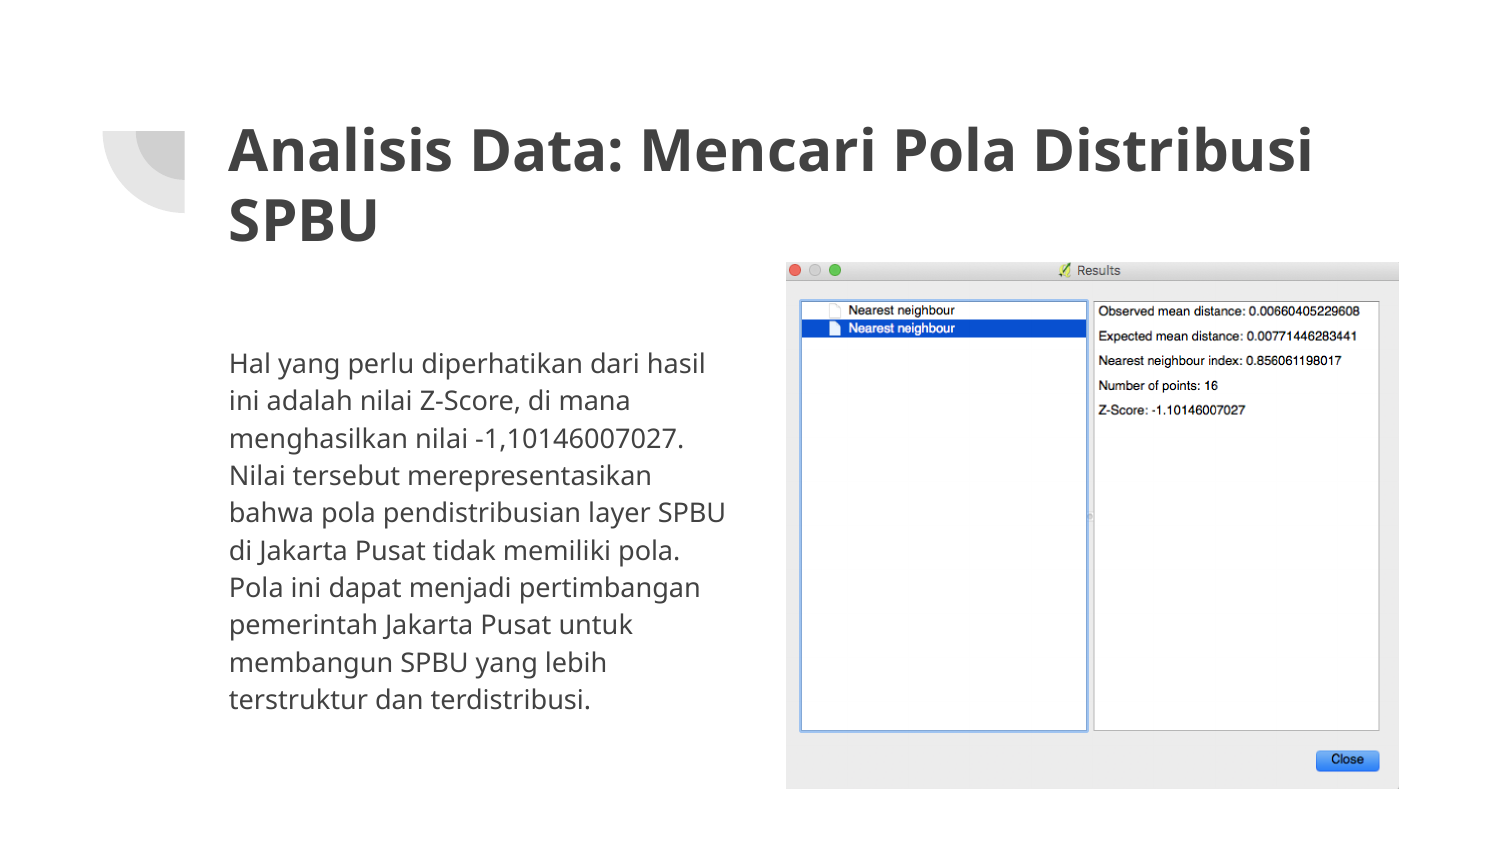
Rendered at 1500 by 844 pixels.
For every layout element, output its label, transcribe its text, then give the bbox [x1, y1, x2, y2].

title Analisis Data: Mencari Pola Distribusi SPBU [213, 98, 1368, 263]
list Hal yang perlu diperhatikan dari hasil ini adalah nilai Z-Score, di mana menghasilkan nilai -1,10146007027. Nilai tersebut merepresentasikan bahwa pola pendistribusian layer SPBU di Jakarta Pusat tidak memiliki pola. Pola ini dapat menjadi pertimbangan pemerintah Jakarta Pusat untuk membangun SPBU yang lebih terstruktur dan terdistribusi. [213, 326, 751, 744]
picture [786, 261, 1399, 789]
